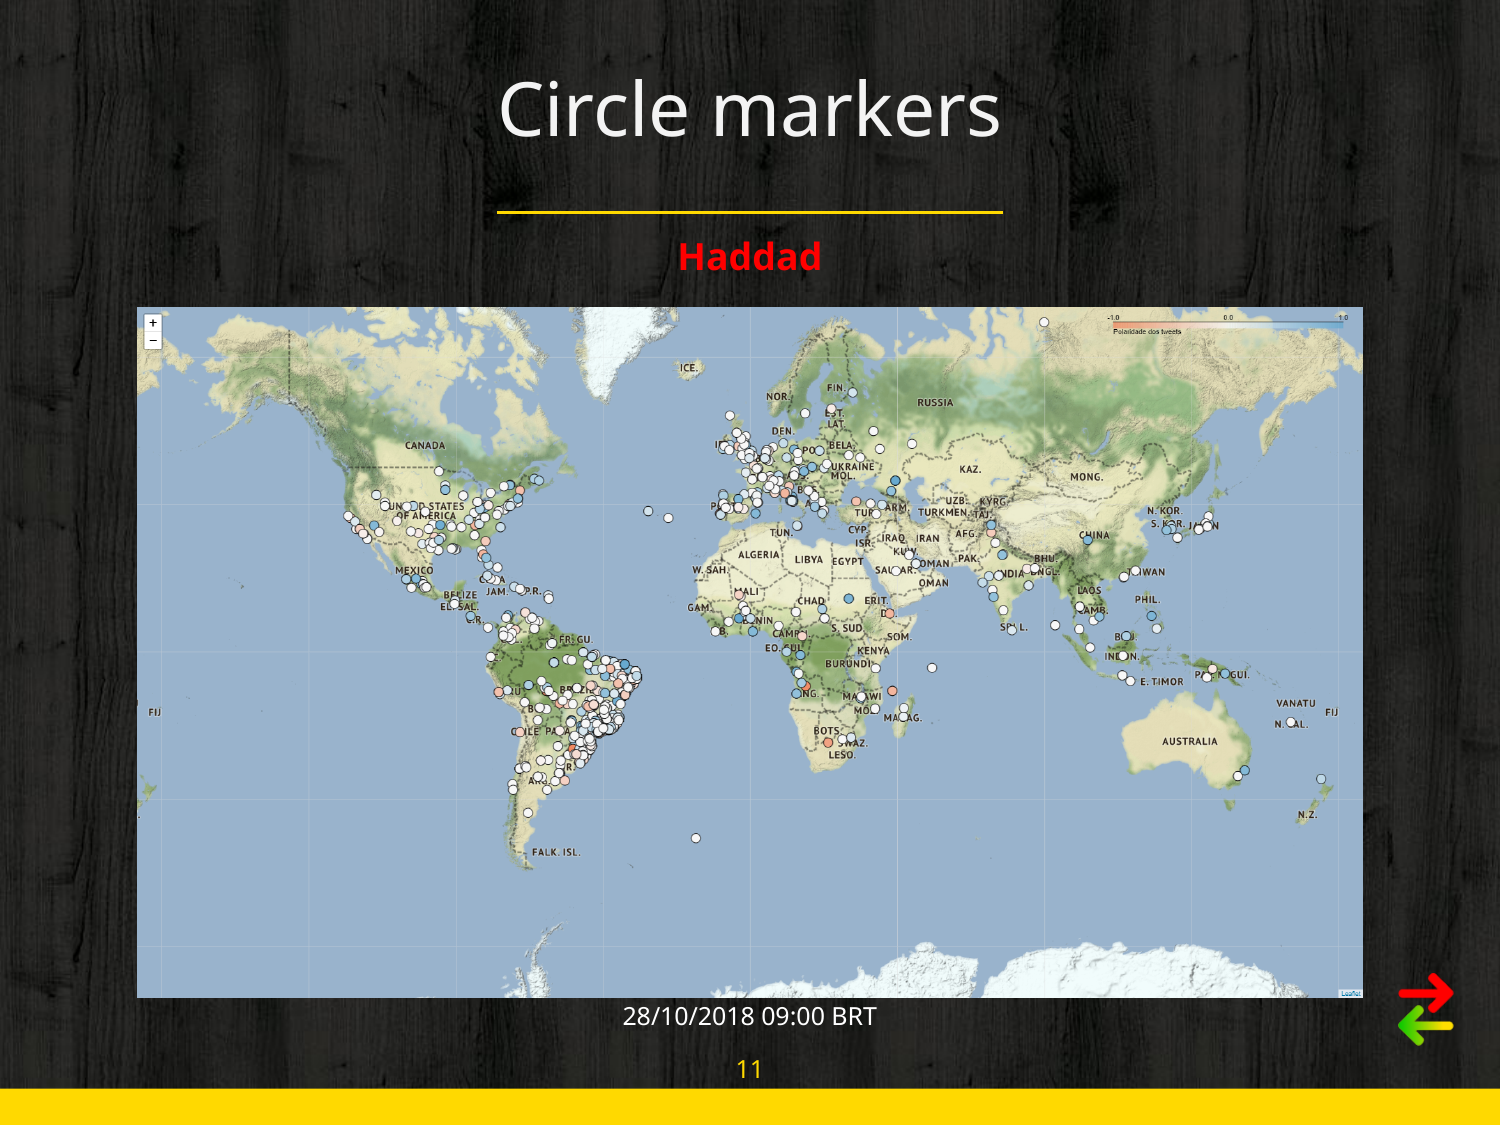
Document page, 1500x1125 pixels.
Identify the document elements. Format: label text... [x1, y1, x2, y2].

text_box Haddad [500, 212, 1000, 299]
picture [0, 0, 1500, 1088]
text_box 28/10/2018 09:00 BRT [503, 1006, 996, 1046]
slide_number ‹#› [705, 1046, 795, 1125]
title Circle markers [75, 0, 1425, 213]
